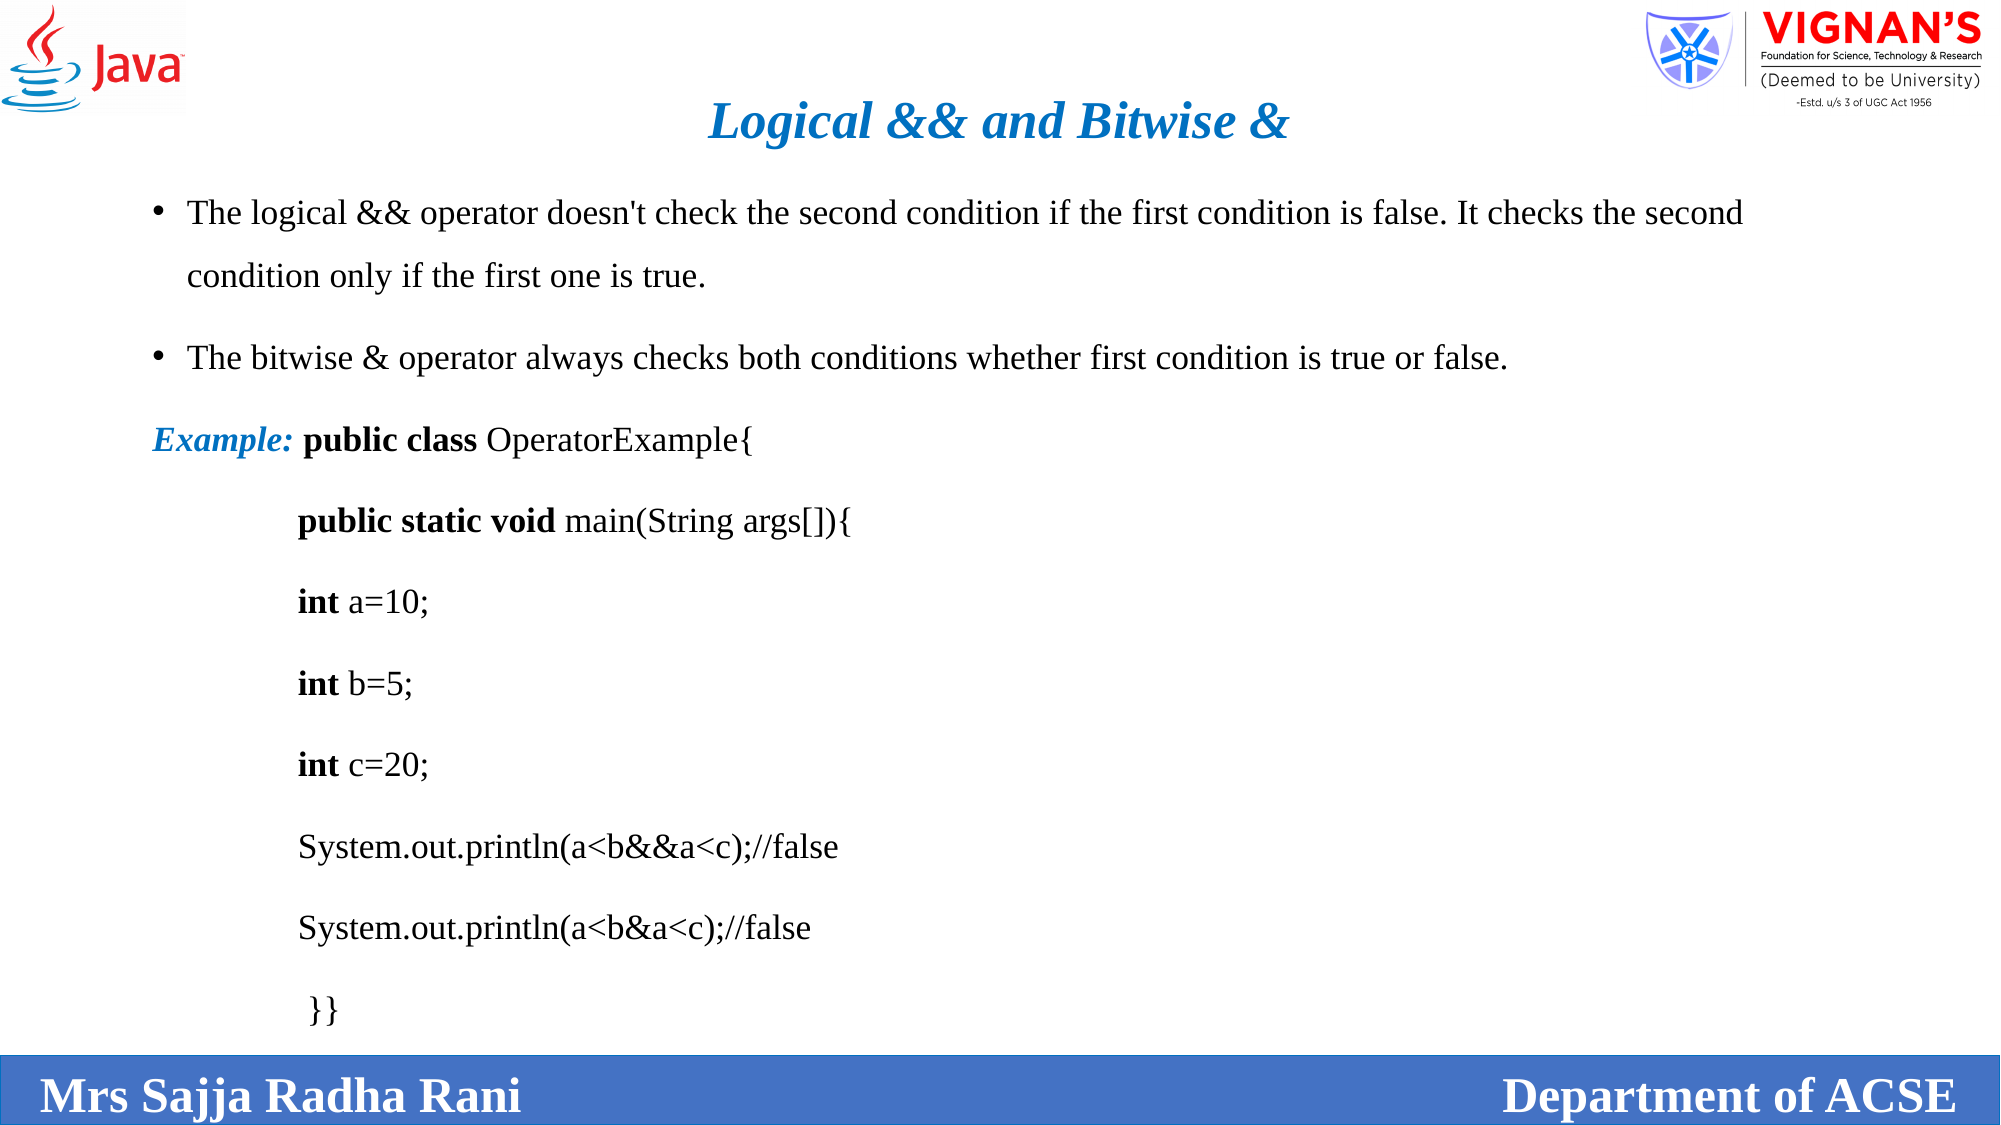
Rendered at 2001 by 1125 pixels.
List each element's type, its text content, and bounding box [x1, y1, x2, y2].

picture [0, 0, 186, 116]
picture [1631, 0, 2000, 116]
list Logical && and Bitwise & The logical && operator doesn't check the second condition if the first condition is false. It checks the second condition only if the first one is true. The bitwise & operator always checks both conditions whether first condition is true or false. Example: public class OperatorExample{ public static void main(String args[]){ int a=10; int b=5; int c=20; System.out.println(a<b&&a<c);//false System.out.println(a<b&a<c);//false }} [137, 84, 1863, 1040]
